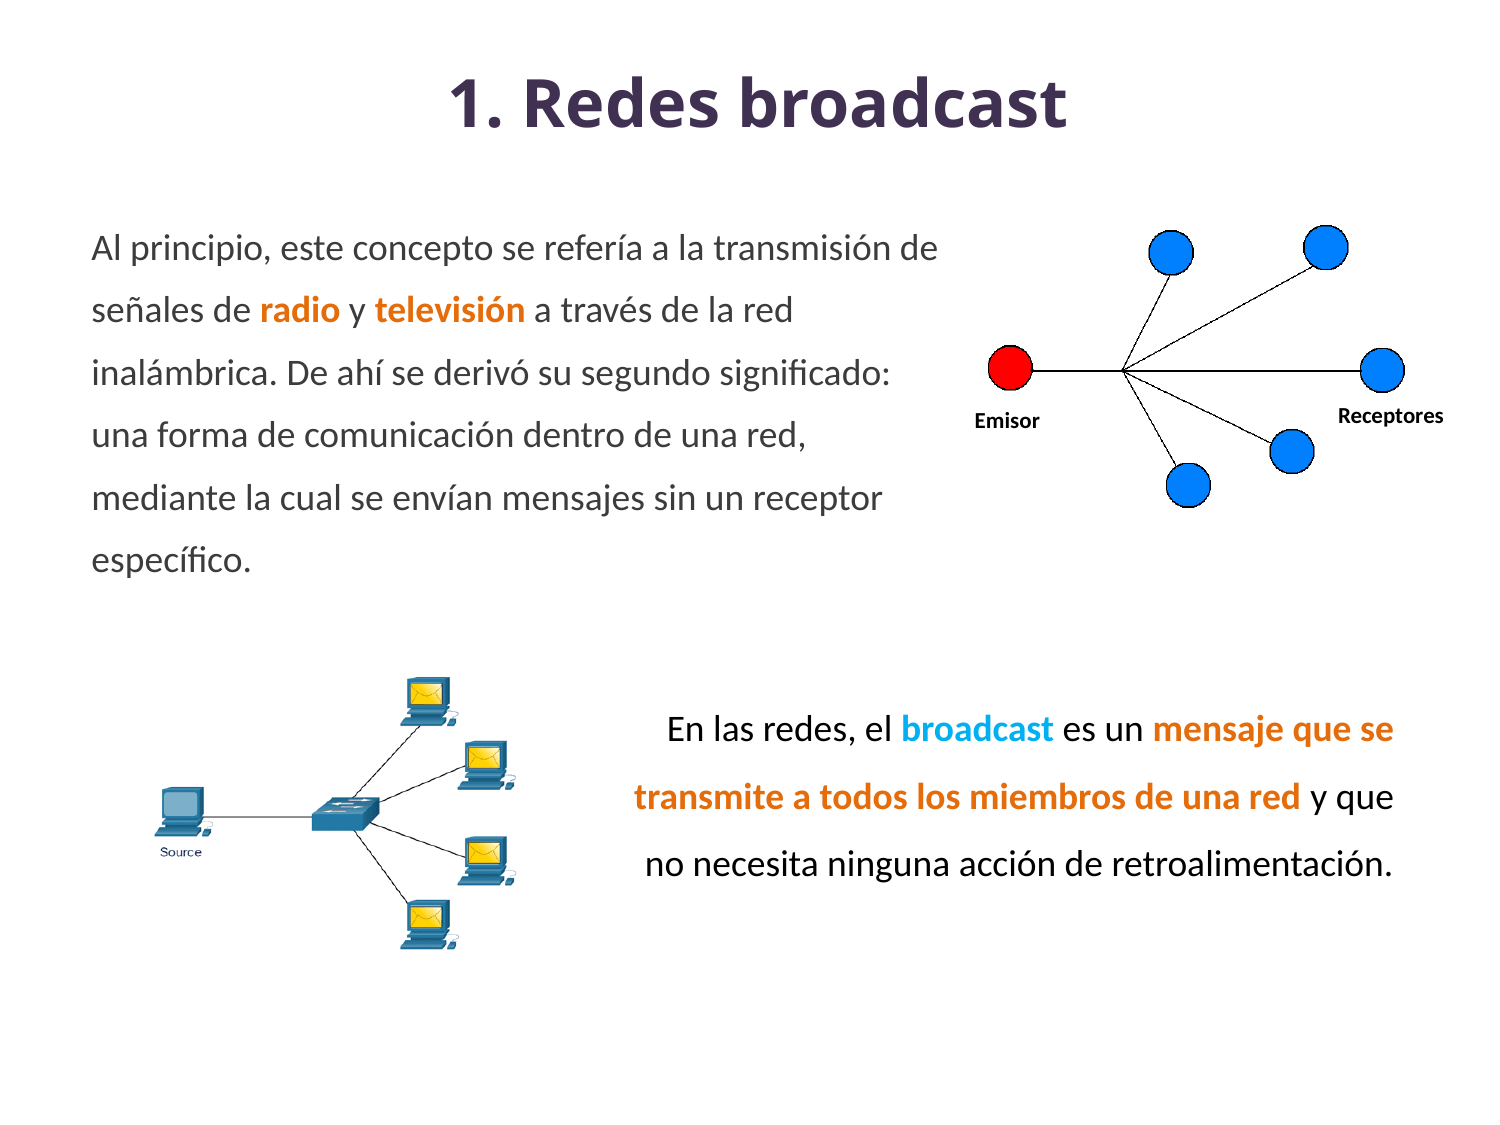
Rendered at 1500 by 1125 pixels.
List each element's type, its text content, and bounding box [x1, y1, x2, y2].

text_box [882, 187, 1484, 588]
picture [148, 673, 520, 955]
text_box En las redes, el broadcast es un mensaje que se transmite a todos los miembros de una red y que no necesita ninguna acción de retroalimentación. [605, 674, 1409, 892]
text_box Al principio, este concepto se refería a la transmisión de señales de radio y televisión a través de la red inalámbrica. De ahí se derivó su segundo significado: una forma de comunicación dentro de una red, mediante la cual se envían mensajes sin un receptor específico. [76, 198, 877, 588]
text_box 1. Redes broadcast [14, 6, 1486, 195]
